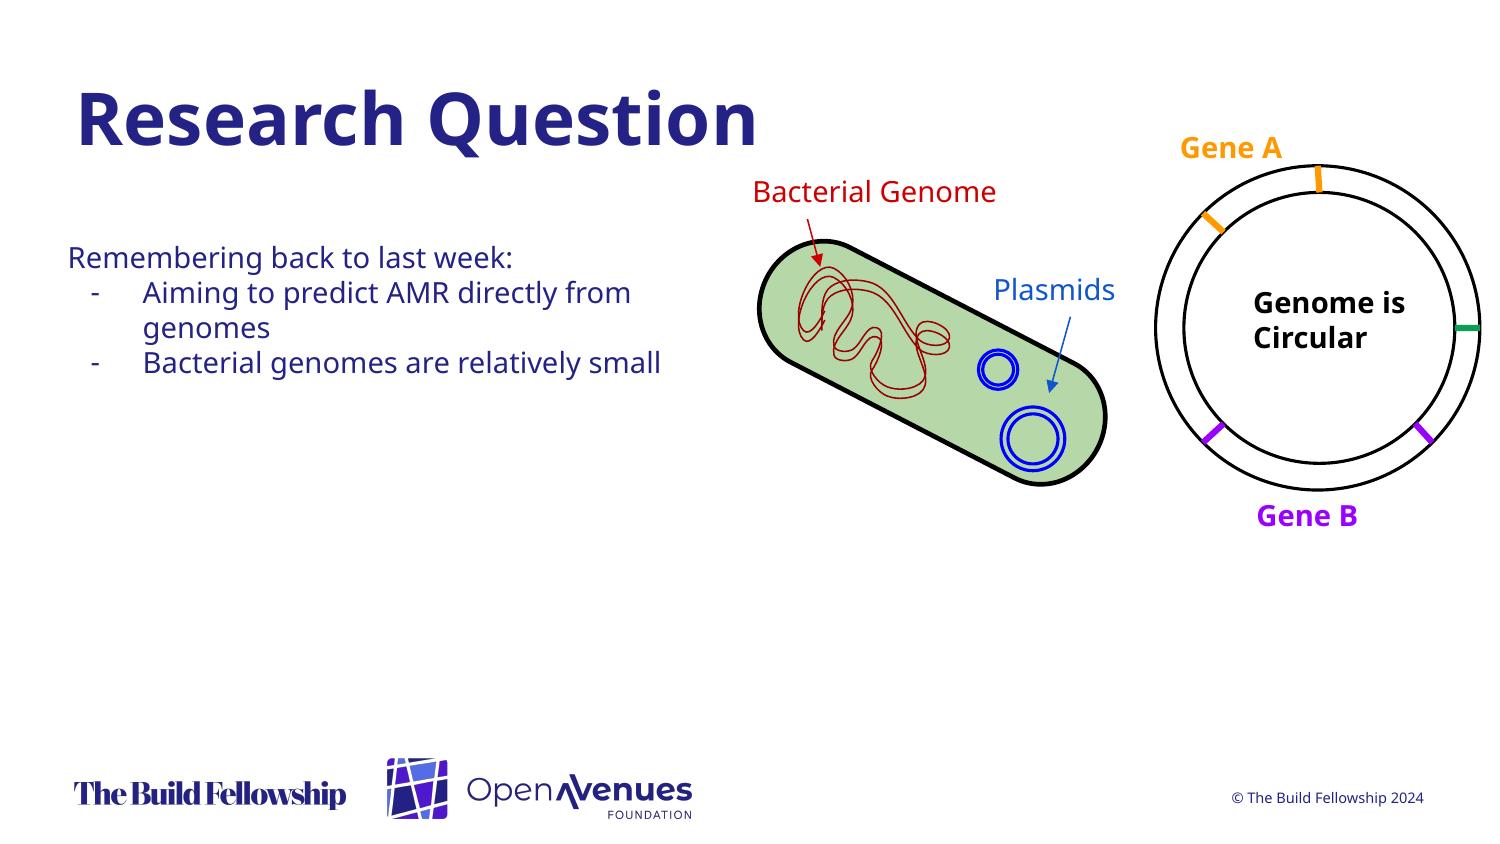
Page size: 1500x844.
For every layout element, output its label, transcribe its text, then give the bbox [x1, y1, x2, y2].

title Research Question [75, 72, 1046, 246]
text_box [1202, 423, 1224, 443]
text_box [982, 354, 1014, 386]
list Remembering back to last week: Aiming to predict AMR directly from genomes Bacterial genomes are relatively small [67, 239, 750, 445]
text_box [1001, 406, 1065, 471]
text_box [1418, 334, 1480, 437]
text_box [1155, 220, 1220, 437]
text_box [978, 349, 1018, 390]
picture [387, 758, 692, 820]
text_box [807, 218, 821, 268]
text_box Bacterial Genome [737, 158, 1043, 243]
text_box [870, 342, 881, 370]
picture [74, 781, 346, 810]
text_box [798, 267, 950, 344]
text_box [1213, 428, 1423, 481]
text_box [1007, 413, 1059, 464]
text_box [917, 348, 926, 374]
text_box [833, 306, 852, 346]
text_box Gene A [1164, 114, 1357, 220]
text_box [798, 276, 950, 399]
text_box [1414, 423, 1433, 443]
text_box [1357, 170, 1480, 324]
text_box [1183, 197, 1455, 464]
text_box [1048, 316, 1071, 394]
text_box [1202, 212, 1224, 233]
text_box [759, 243, 1106, 485]
text_box Plasmids [978, 256, 1156, 341]
text_box Genome is Circular [1238, 269, 1430, 375]
text_box [1227, 220, 1236, 226]
text_box Gene B [1241, 481, 1433, 588]
